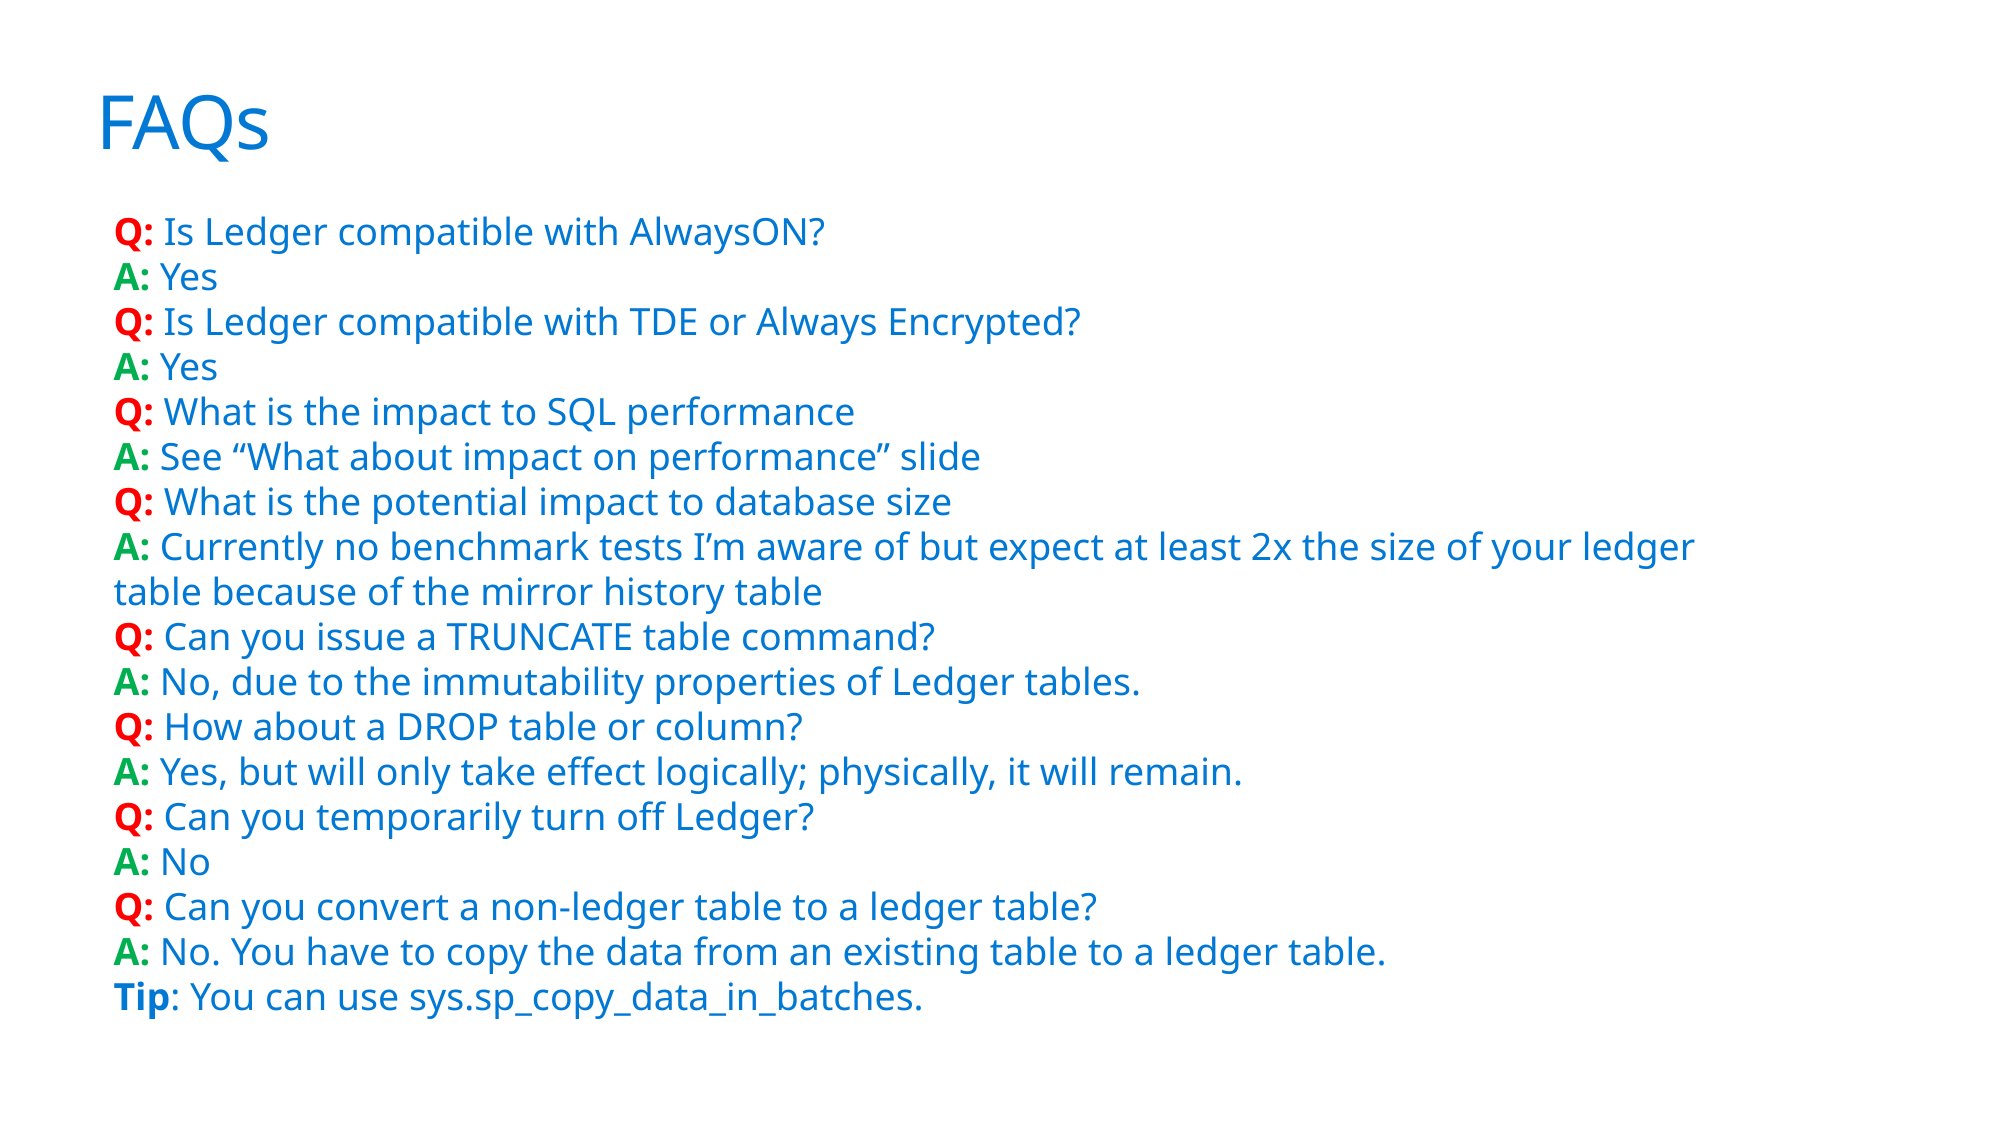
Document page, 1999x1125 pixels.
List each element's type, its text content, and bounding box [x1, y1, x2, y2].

title FAQs [96, 75, 1903, 166]
text_box Q: Is Ledger compatible with AlwaysON? A: Yes Q: Is Ledger compatible with TDE or Always Encrypted? A: Yes Q: What is the impact to SQL performance A: See “What about impact on performance” slide Q: What is the potential impact to database size A: Currently no benchmark tests I’m aware of but expect at least 2x the size of your ledger table because of the mirror history table Q: Can you issue a TRUNCATE table command? A: No, due to the immutability properties of Ledger tables. Q: How about a DROP table or column? A: Yes, but will only take effect logically; physically, it will remain. Q: Can you temporarily turn off Ledger? A: No Q: Can you convert a non-ledger table to a ledger table? A: No. You have to copy the data from an existing table to a ledger table. Tip: You can use sys.sp_copy_data_in_batches. [113, 208, 1773, 1019]
